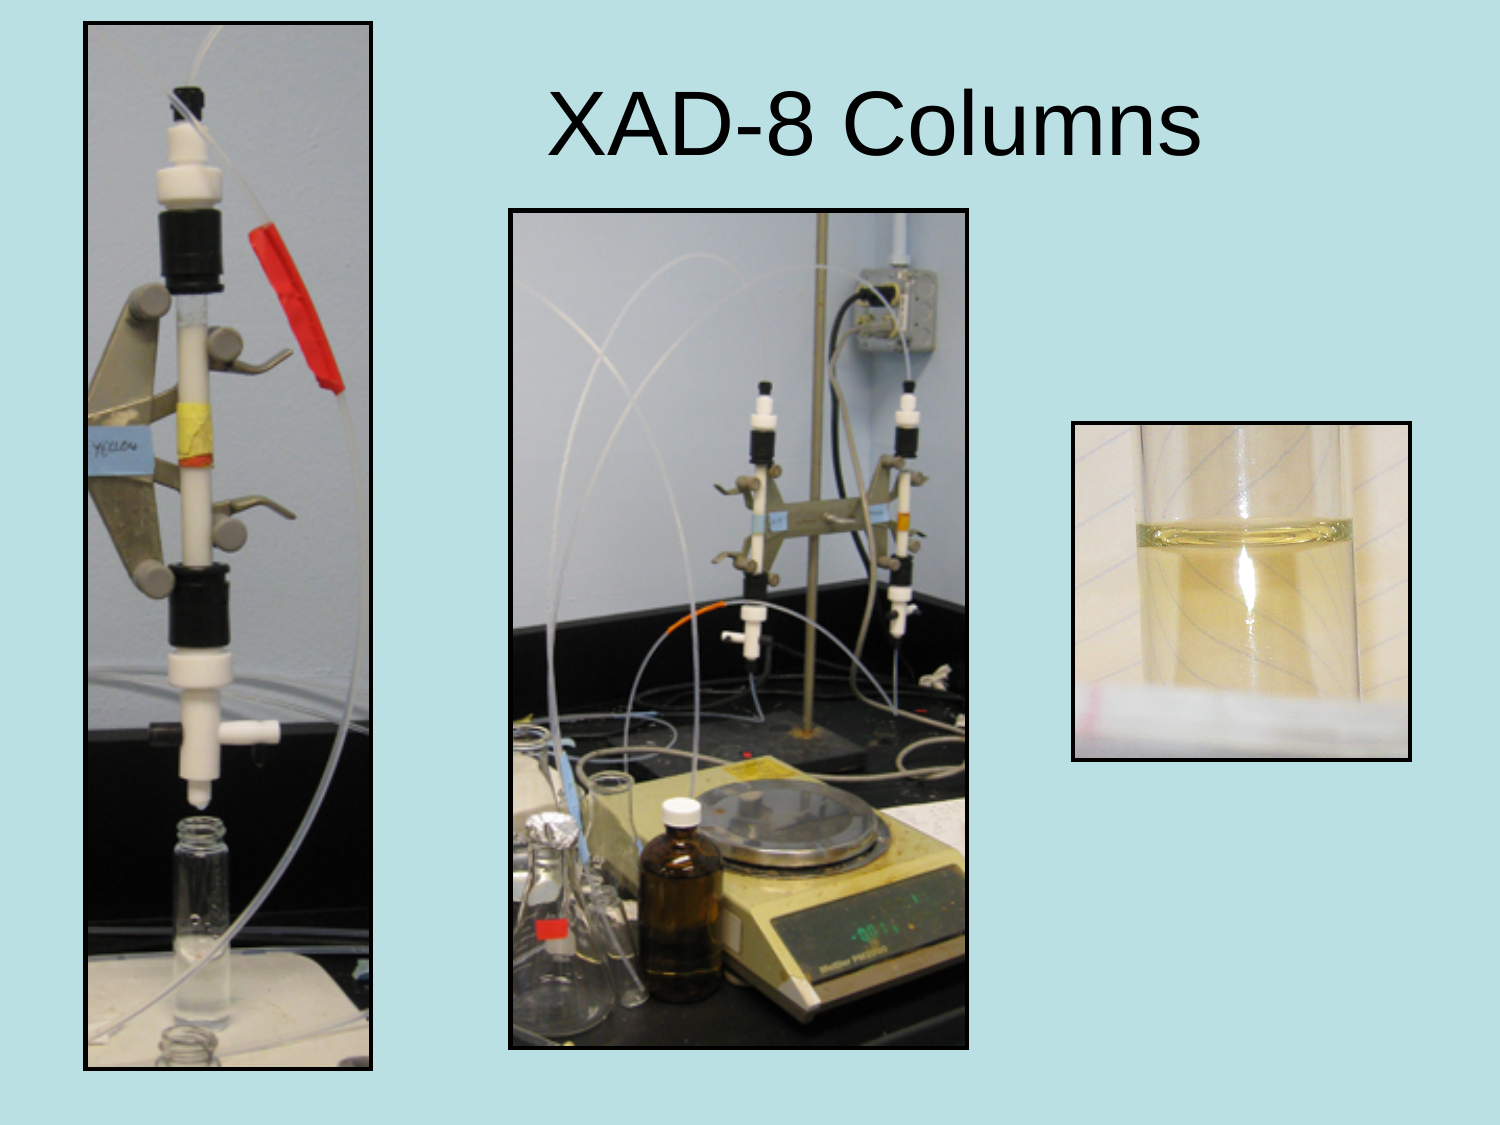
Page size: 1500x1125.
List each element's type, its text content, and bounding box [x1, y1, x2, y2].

title XAD-8 Columns [373, 24, 1500, 213]
picture [1074, 424, 1409, 759]
picture [87, 24, 370, 1067]
picture [512, 212, 965, 1047]
